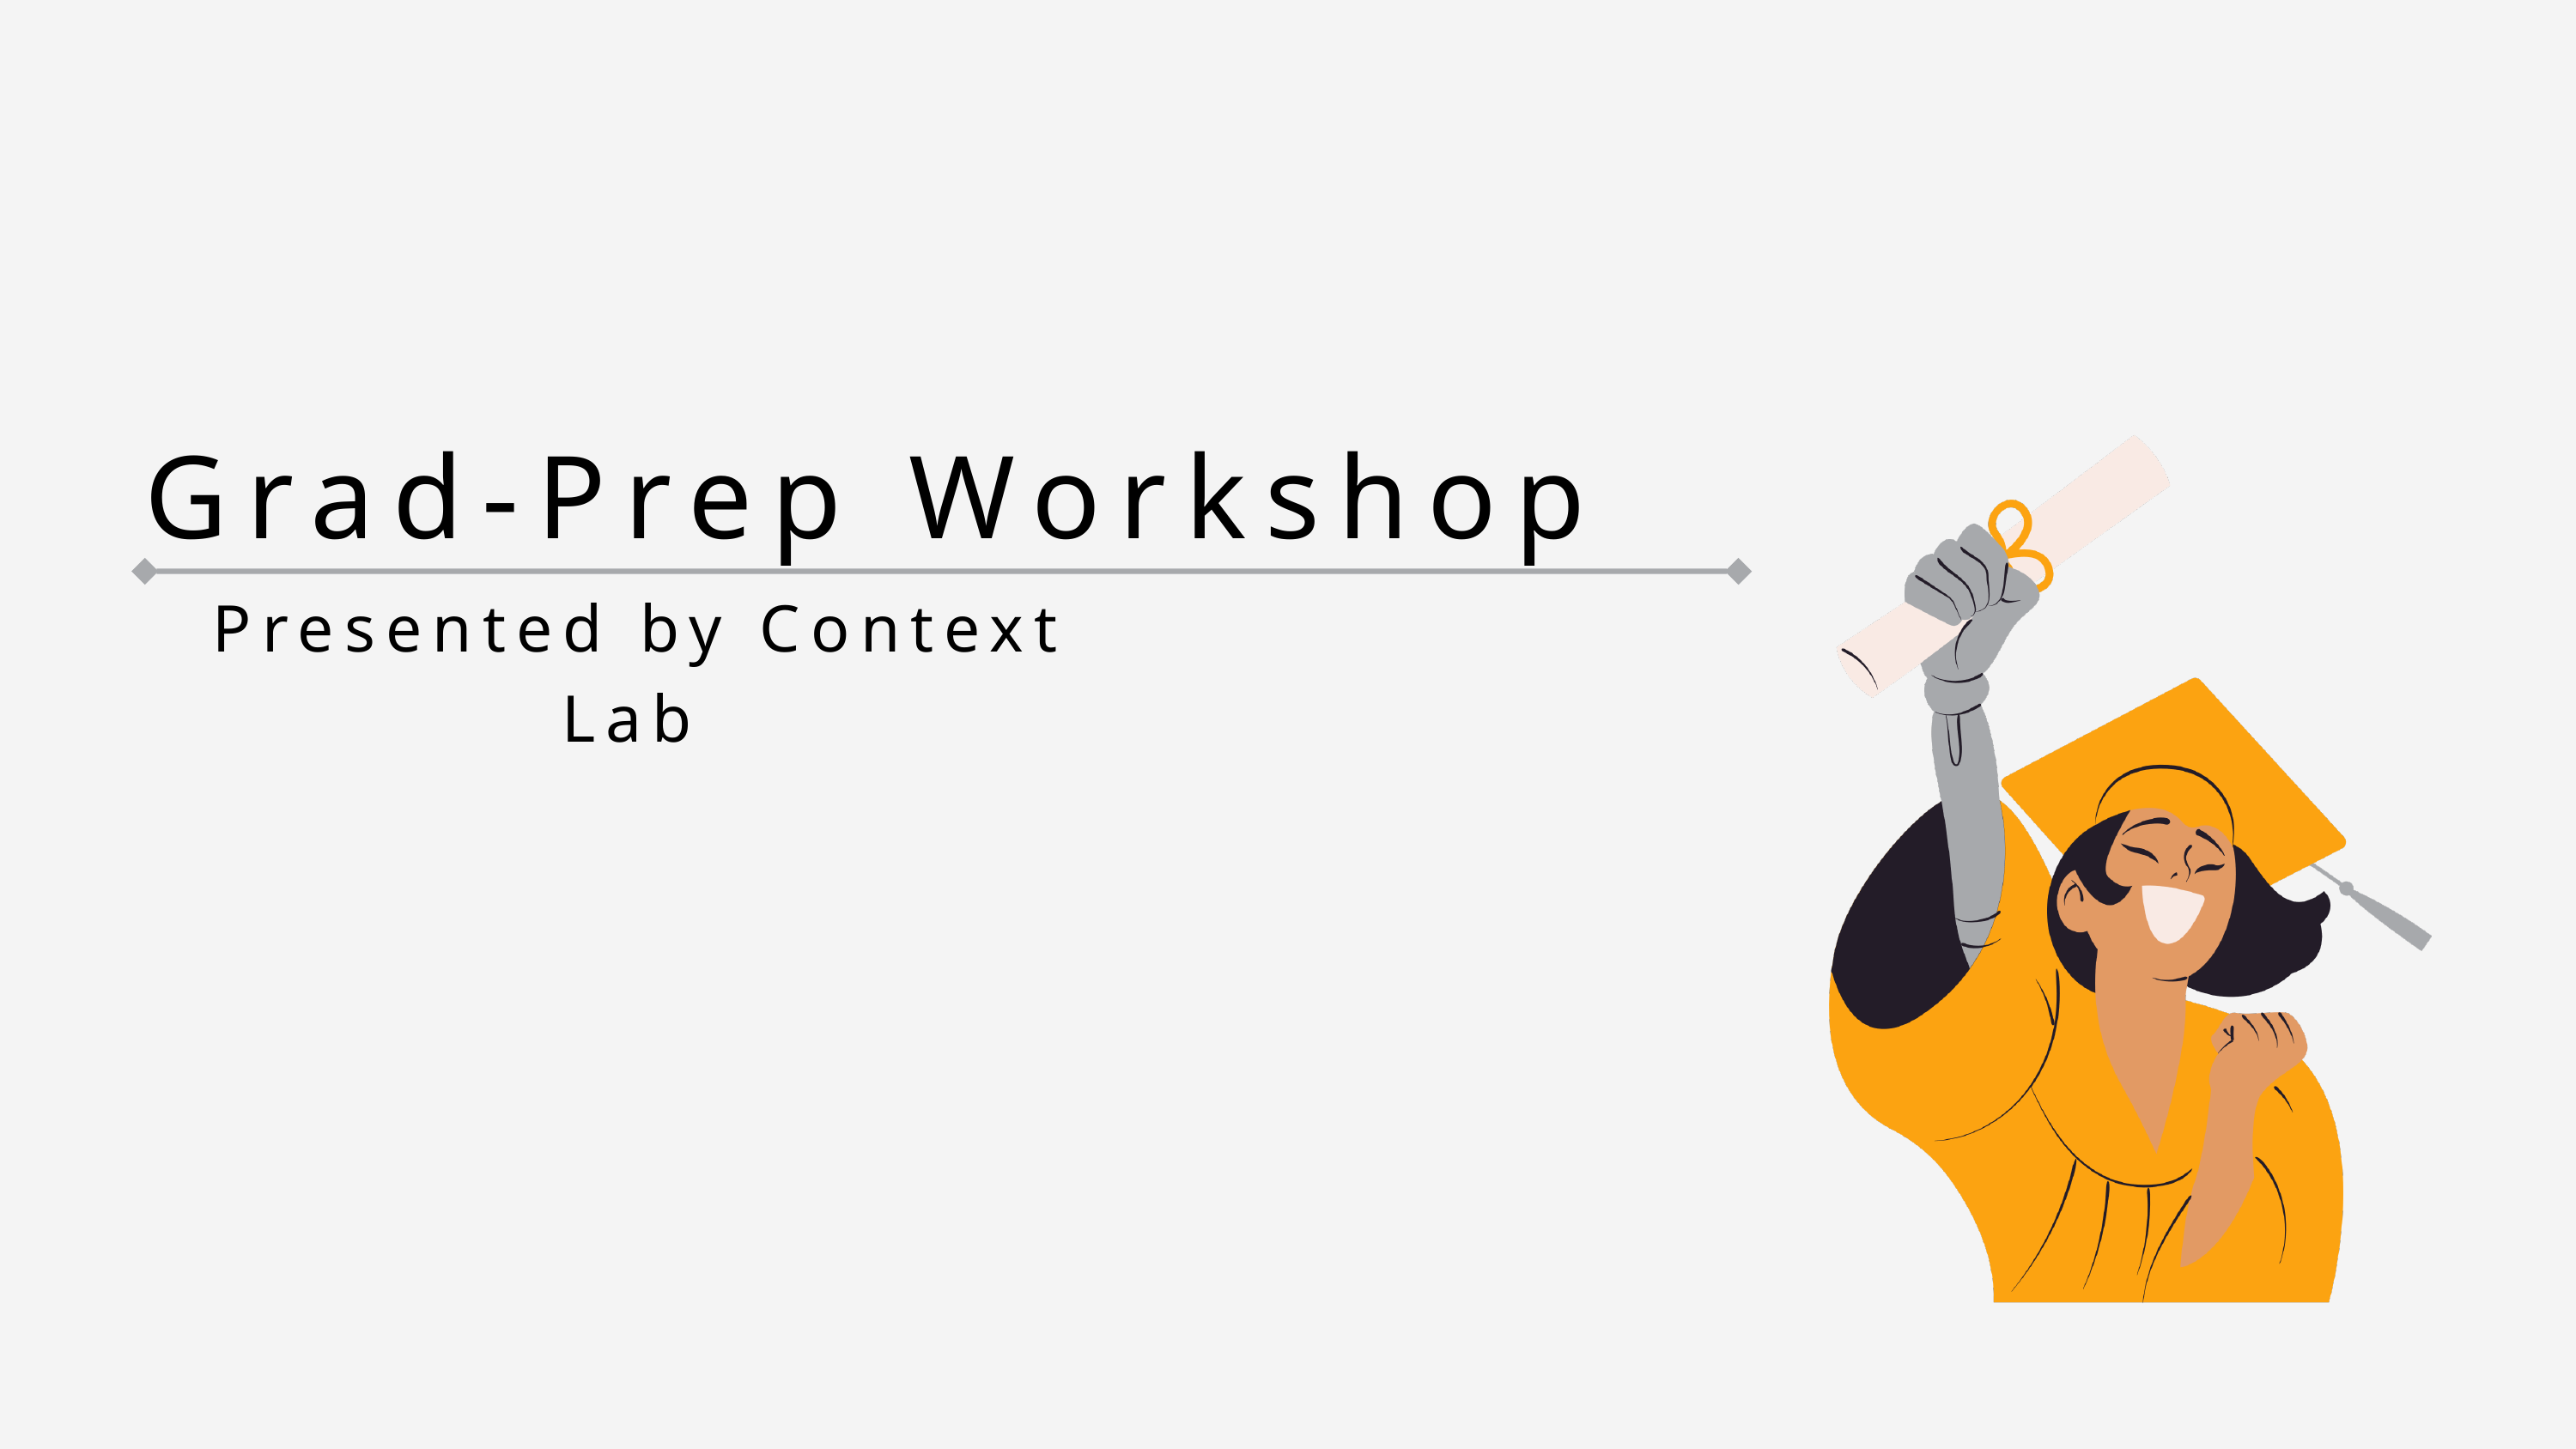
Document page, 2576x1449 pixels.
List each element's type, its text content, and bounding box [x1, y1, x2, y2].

text_box [136, 562, 1747, 580]
picture [1824, 434, 2432, 1304]
text_box Presented by Context Lab [144, 574, 1137, 755]
text_box Grad-Prep Workshop [144, 401, 1878, 561]
